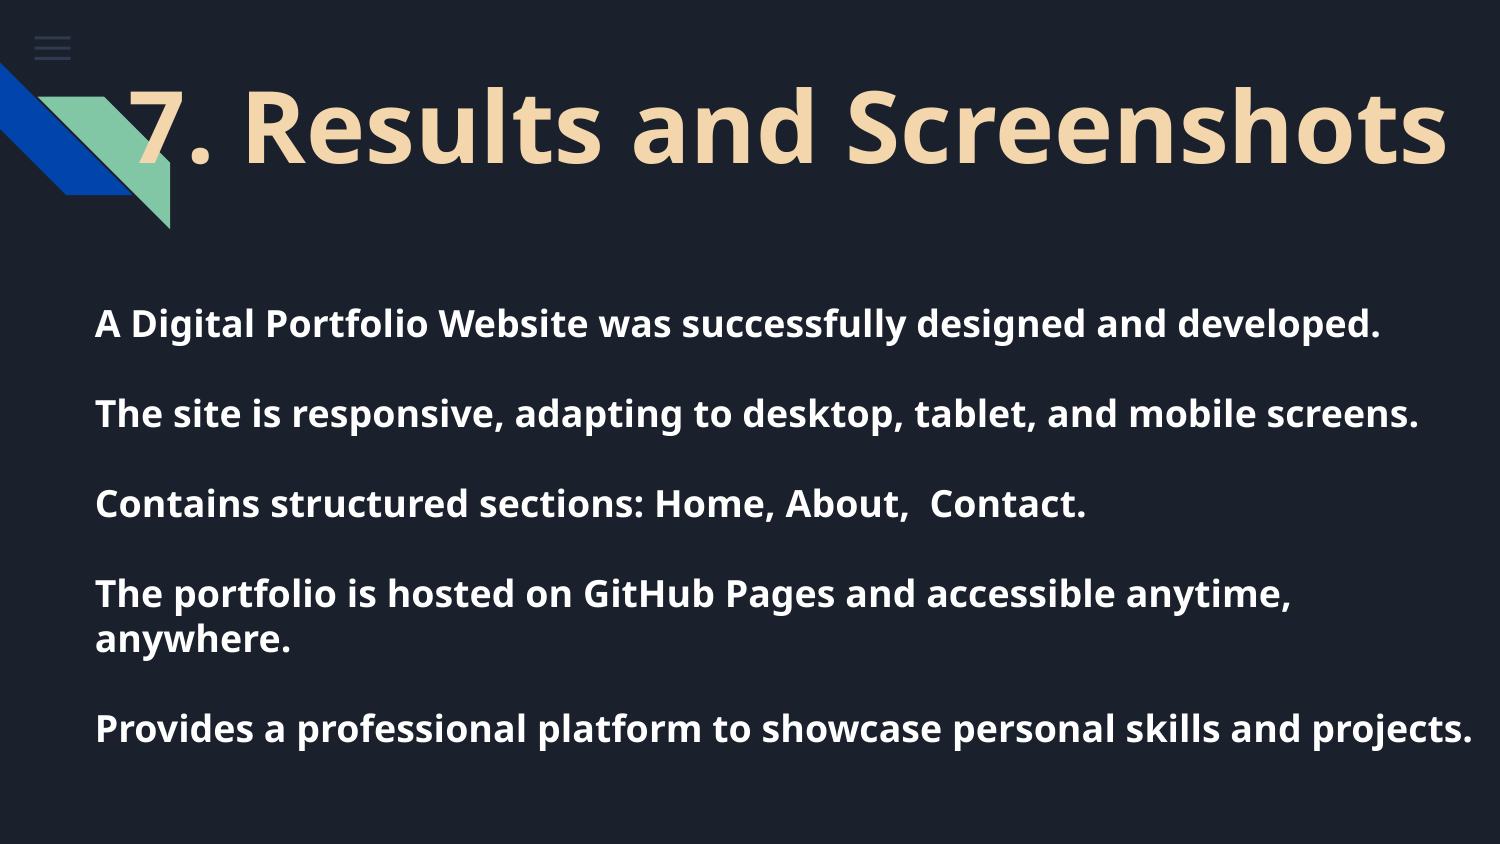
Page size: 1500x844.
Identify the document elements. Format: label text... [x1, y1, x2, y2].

text_box 7. Results and Screenshots [79, 48, 1500, 199]
text_box A Digital Portfolio Website was successfully designed and developed. The site is responsive, adapting to desktop, tablet, and mobile screens. Contains structured sections: Home, About, Contact. The portfolio is hosted on GitHub Pages and accessible anytime, anywhere. Provides a professional platform to showcase personal skills and projects. [79, 284, 1500, 810]
